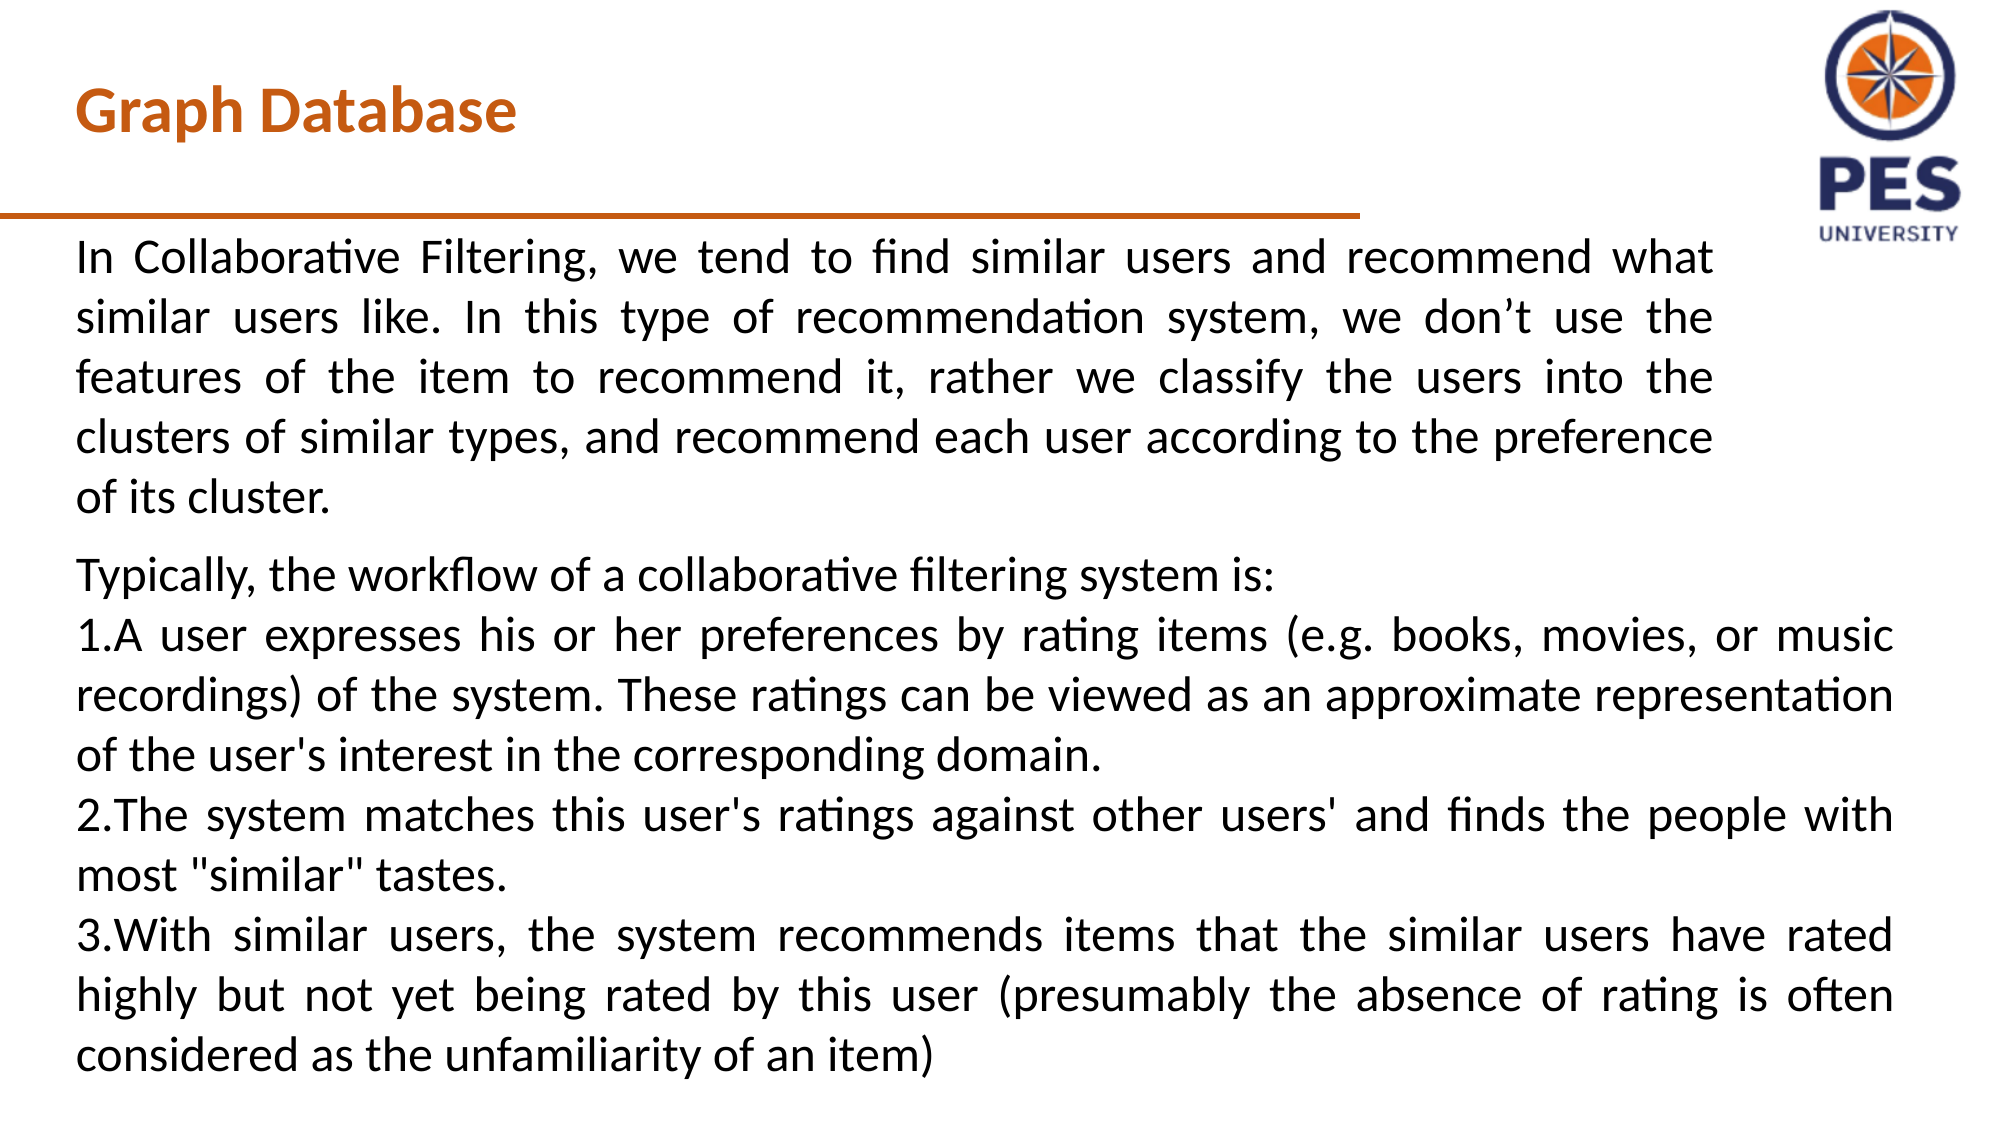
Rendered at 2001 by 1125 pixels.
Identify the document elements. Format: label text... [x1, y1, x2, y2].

picture [1785, 0, 2000, 275]
text_box Graph Database [60, 58, 1374, 154]
text_box Typically, the workflow of a collaborative filtering system is: A user expresses his or her preferences by rating items (e.g. books, movies, or music recordings) of the system. These ratings can be viewed as an approximate representation of the user's interest in the corresponding domain. The system matches this user's ratings against other users' and finds the people with most "similar" tastes. With similar users, the system recommends items that the similar users have rated highly but not yet being rated by this user (presumably the absence of rating is often considered as the unfamiliarity of an item) [61, 533, 1911, 1089]
text_box In Collaborative Filtering, we tend to find similar users and recommend what similar users like. In this type of recommendation system, we don’t use the features of the item to recommend it, rather we classify the users into the clusters of similar types, and recommend each user according to the preference of its cluster. [60, 215, 1730, 531]
